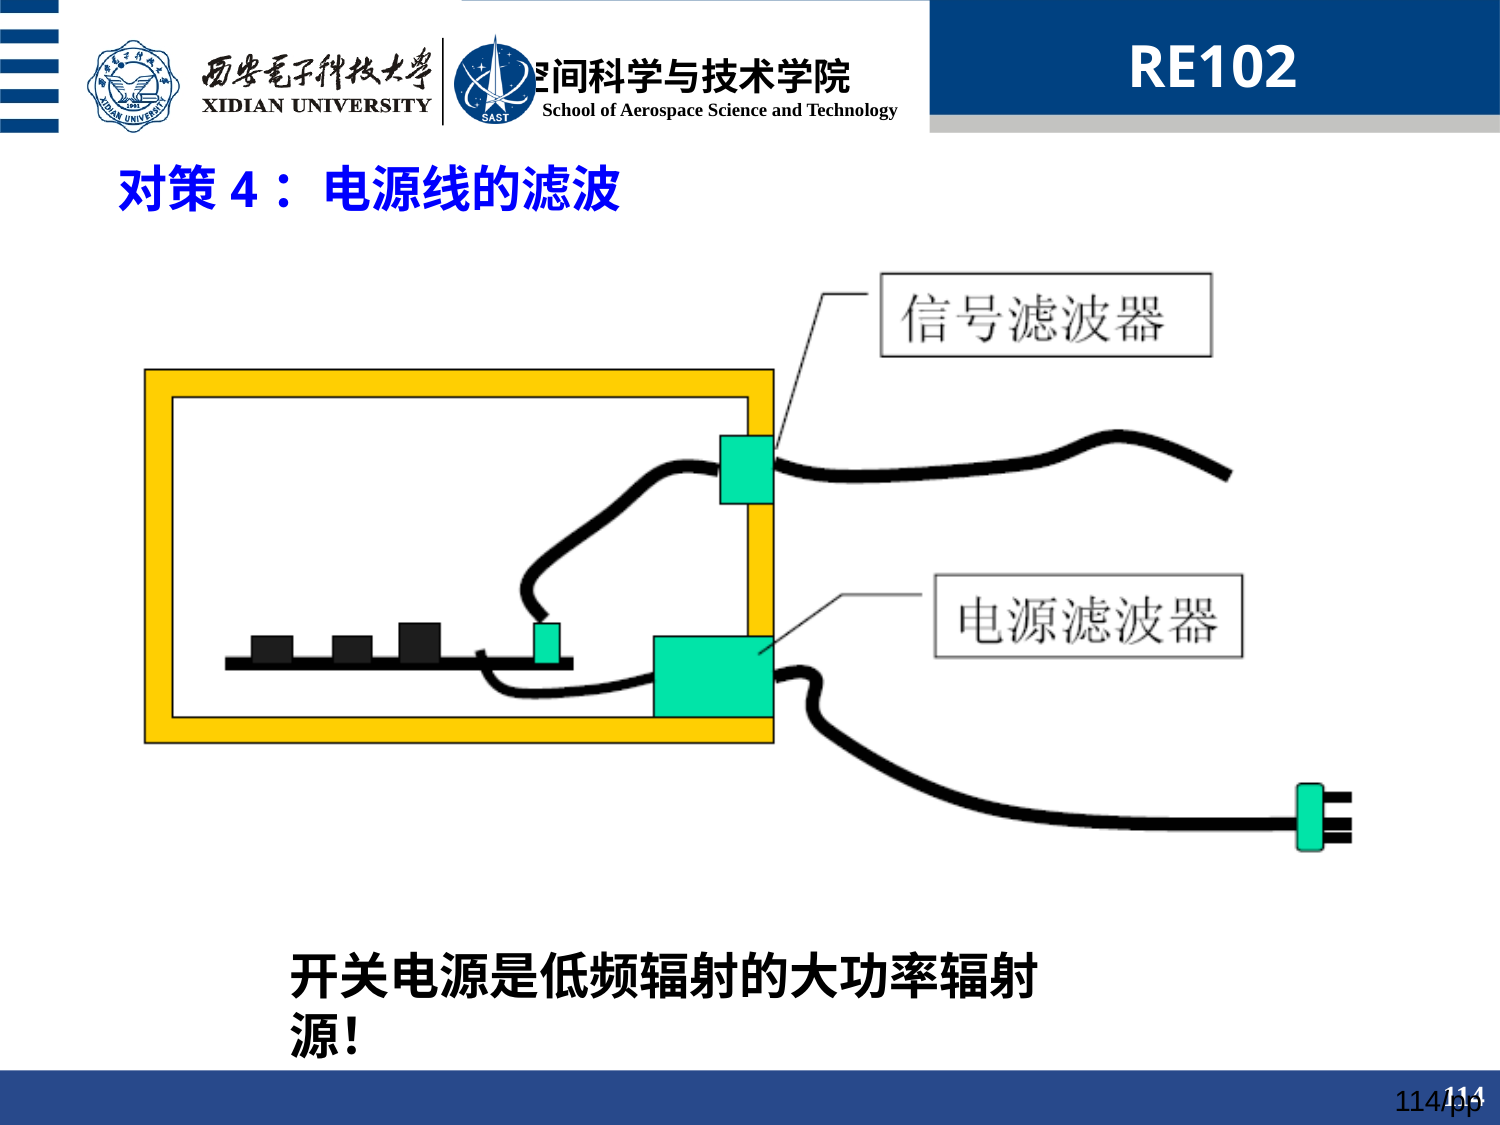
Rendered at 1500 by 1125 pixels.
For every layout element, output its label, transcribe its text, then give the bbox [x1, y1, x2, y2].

text_box 开关电源是低频辐射的大功率辐射源！ [275, 937, 1138, 1073]
text_box RE102 [1112, 11, 1333, 95]
picture [0, 0, 1500, 1070]
text_box 114/pp [1312, 1074, 1497, 1116]
text_box 对策4：电源线的滤波 [102, 149, 763, 225]
